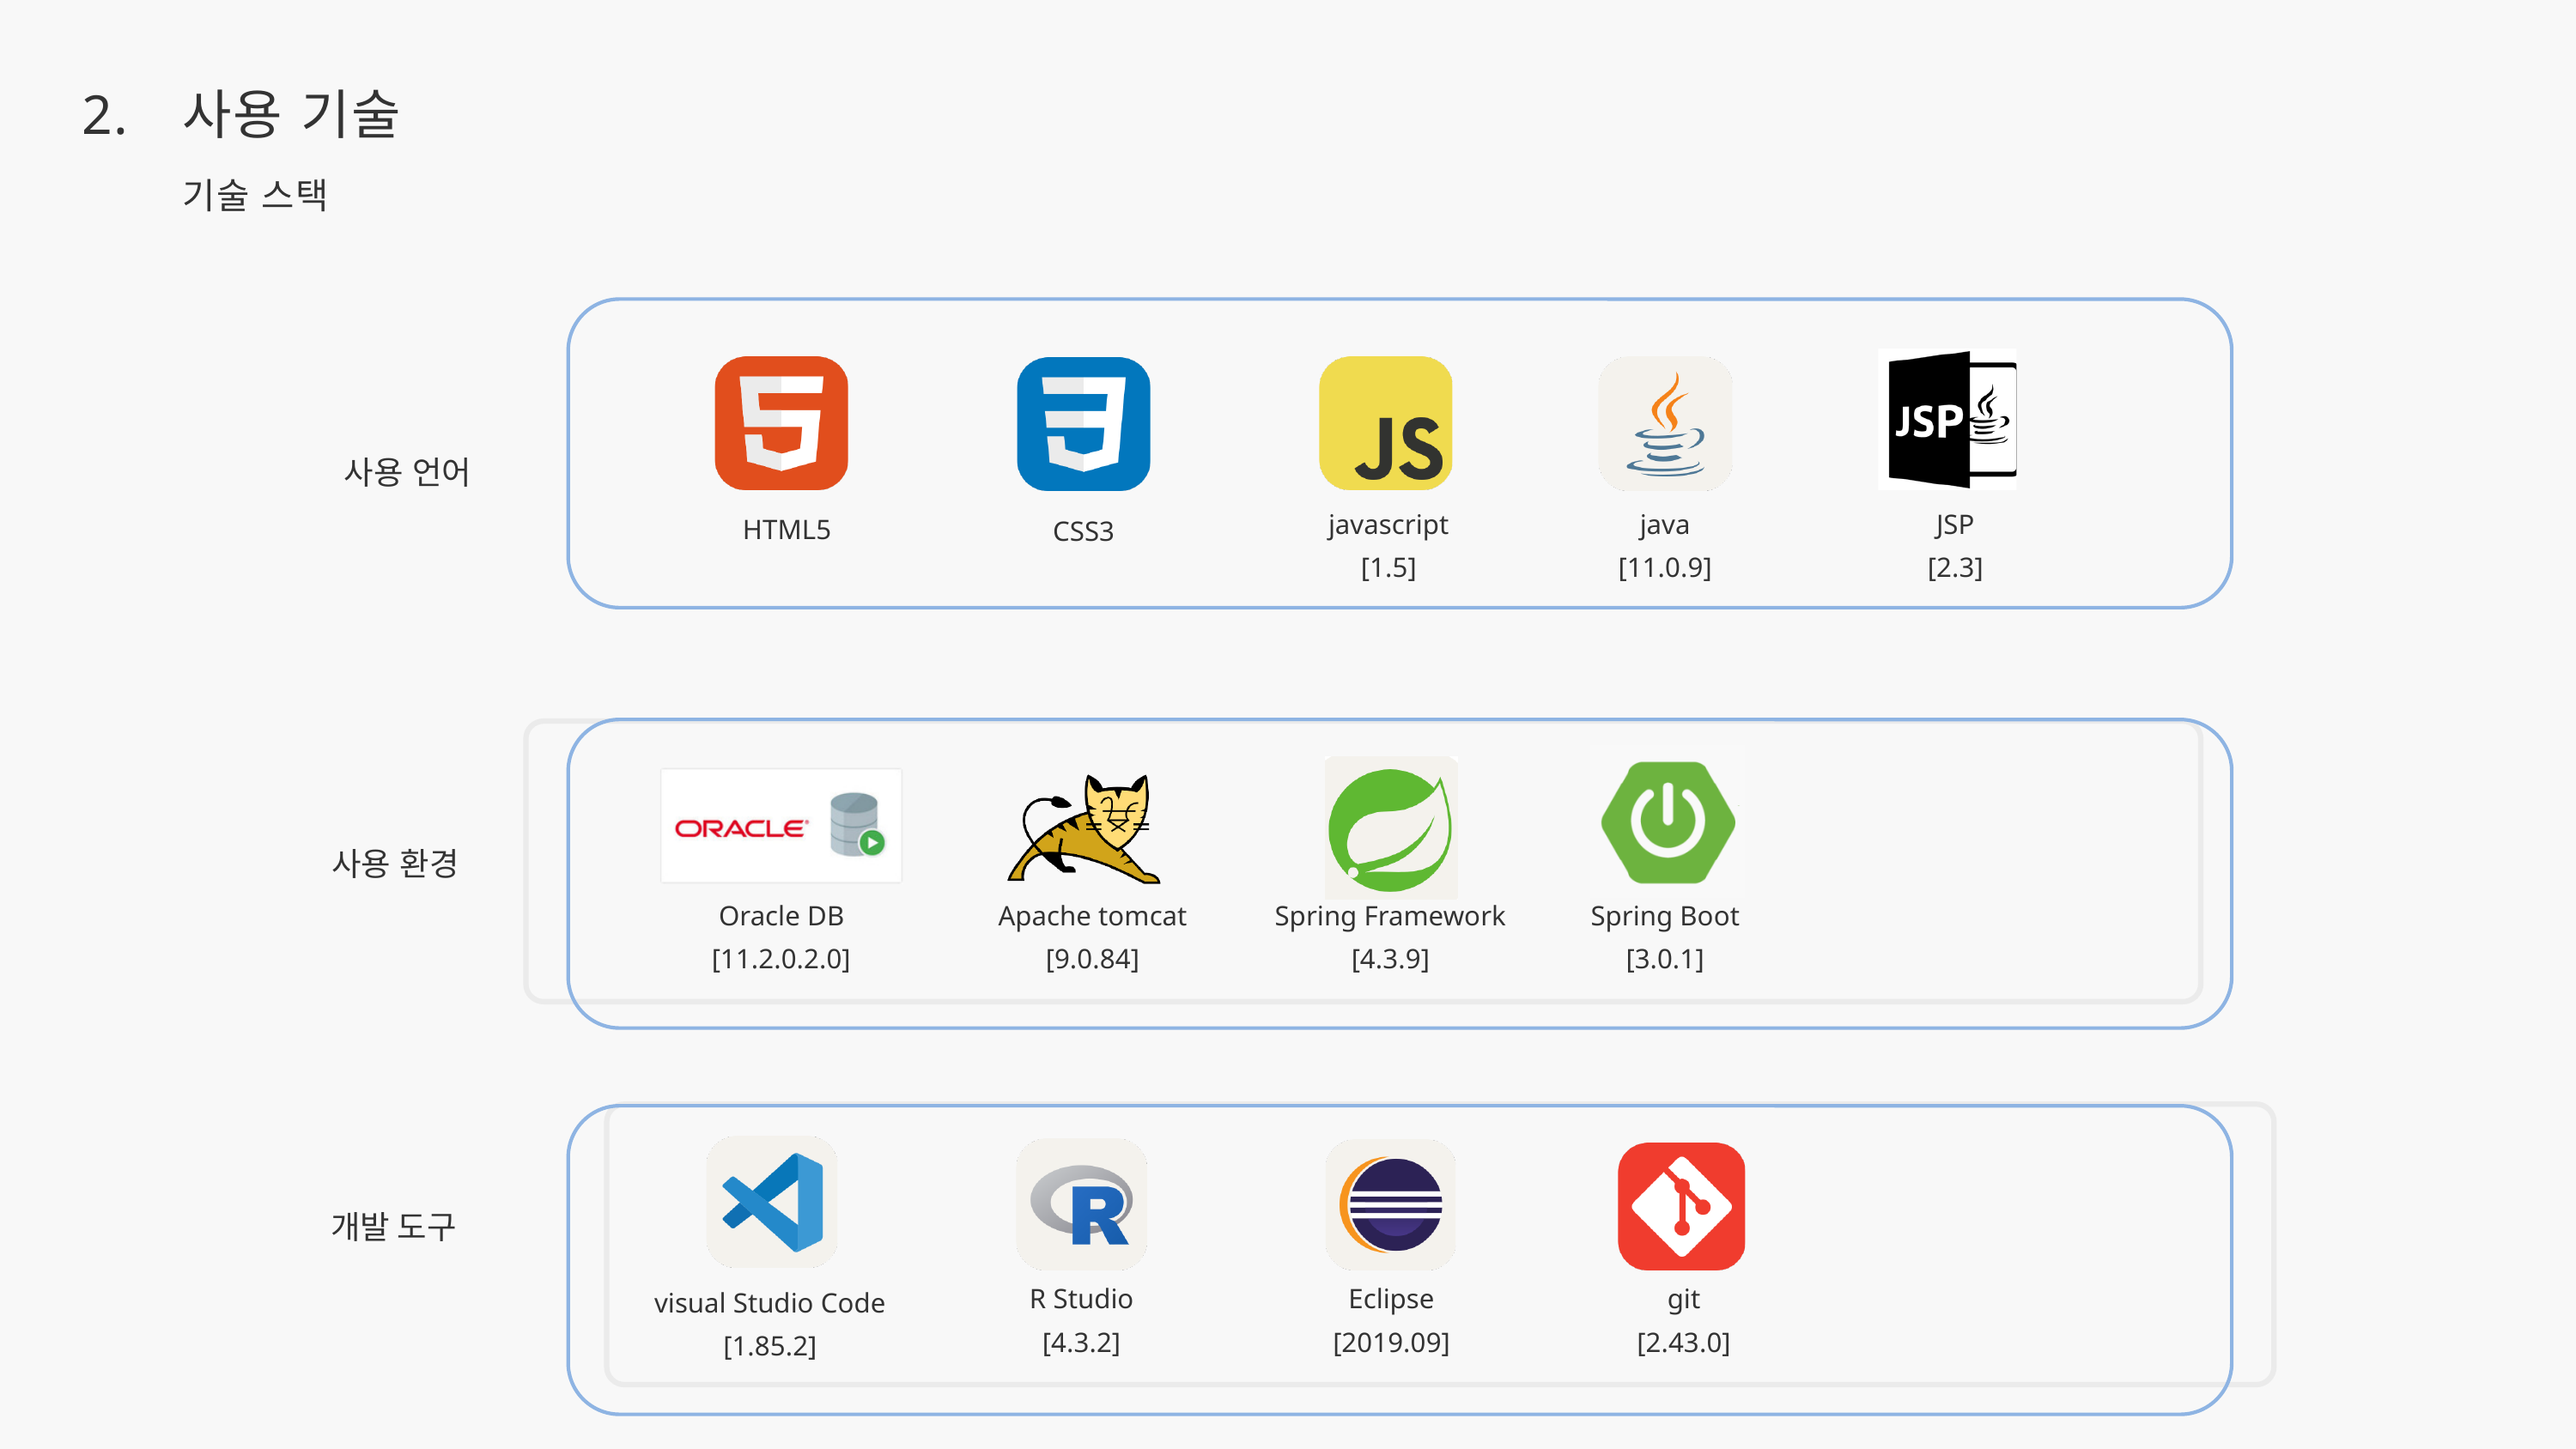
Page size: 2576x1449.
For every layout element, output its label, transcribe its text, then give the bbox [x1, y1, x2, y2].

text_box 기술 스택 [182, 173, 732, 217]
picture [1006, 773, 1161, 884]
text_box [566, 297, 2234, 609]
text_box 사용 기술 [182, 80, 634, 145]
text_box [526, 720, 2202, 1003]
text_box 사용 환경 [325, 831, 466, 883]
picture [1325, 756, 1459, 900]
picture [1590, 745, 1746, 899]
text_box [579, 724, 2234, 1030]
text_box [606, 1103, 2275, 1385]
text_box [566, 1106, 2223, 1416]
text_box 2. [56, 80, 155, 145]
text_box 사용 언어 [252, 440, 564, 492]
text_box 개발 도구 [313, 1193, 475, 1246]
